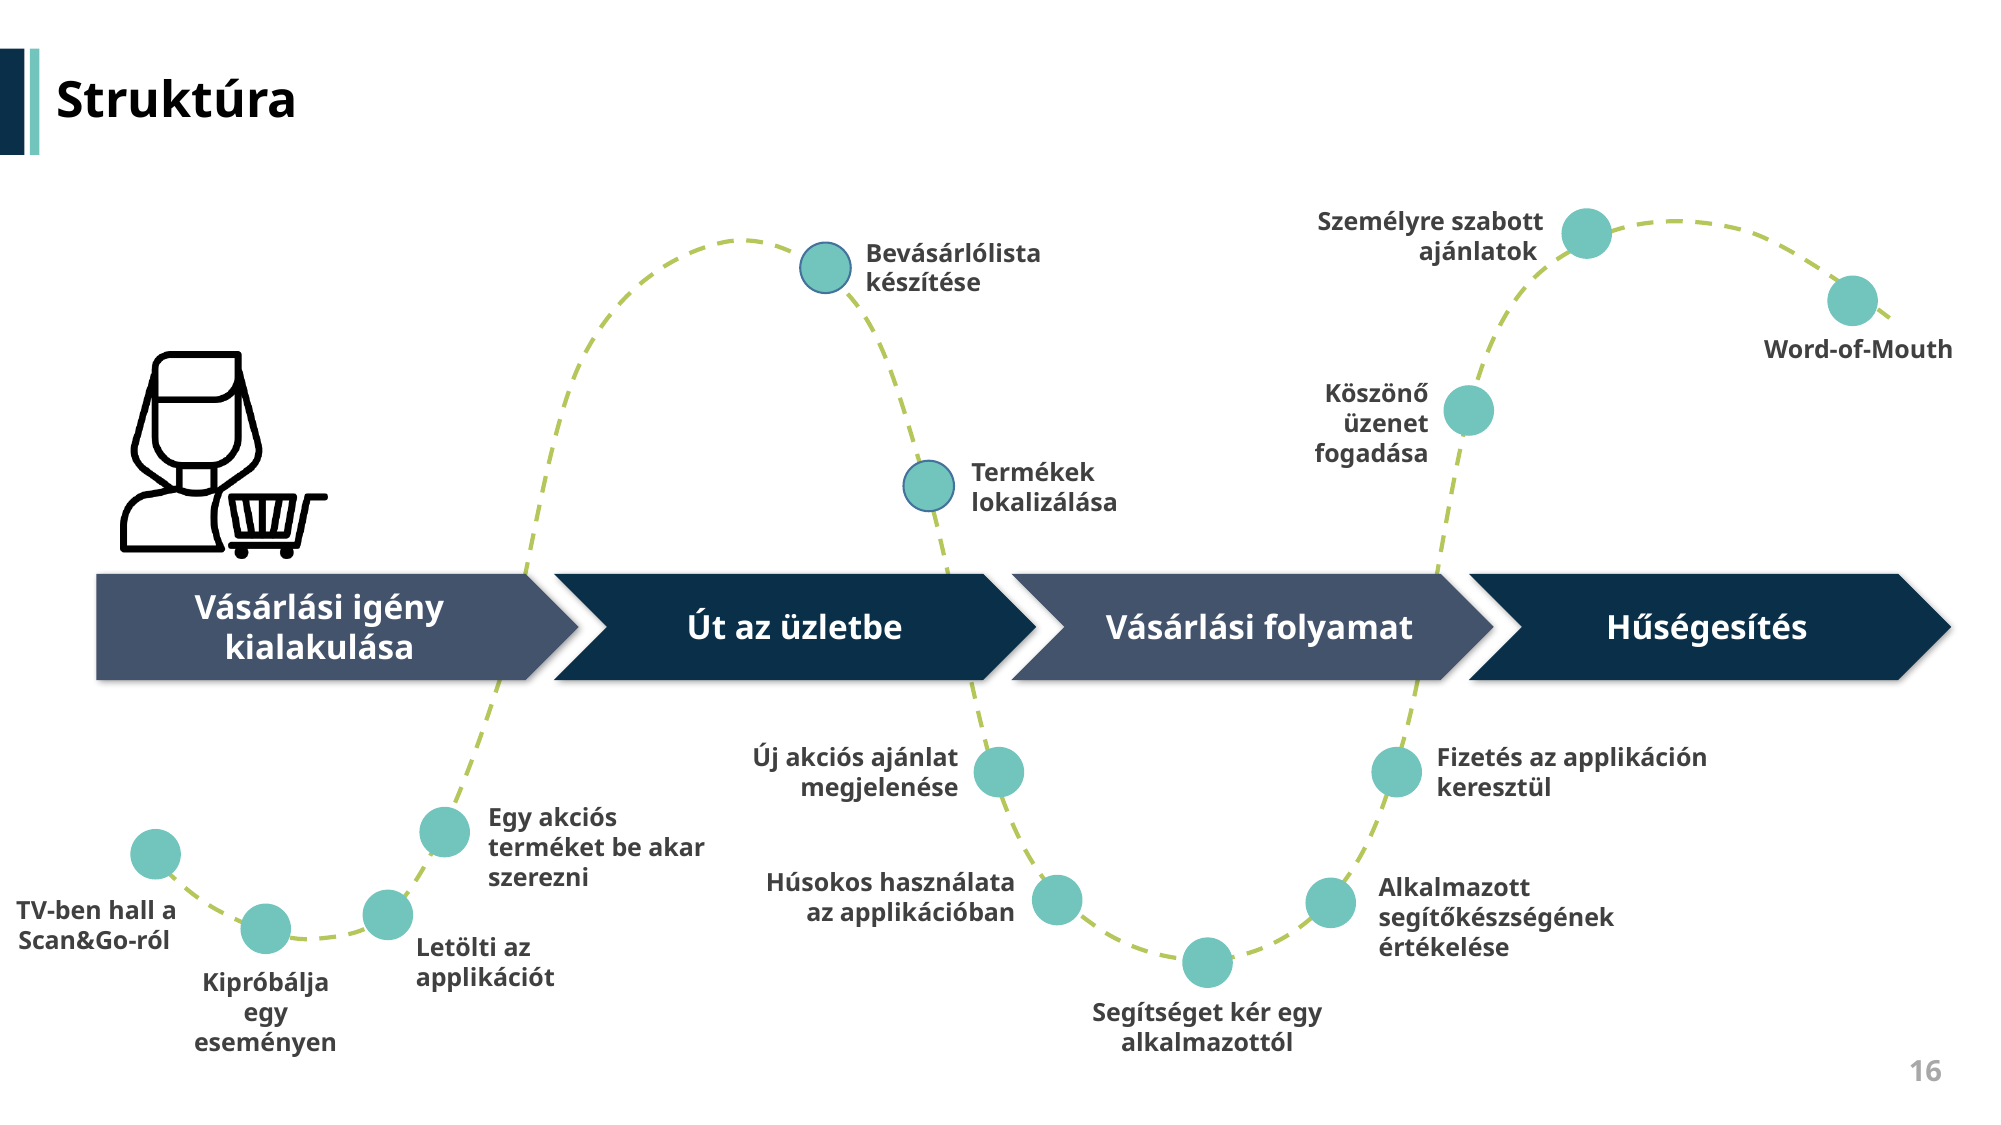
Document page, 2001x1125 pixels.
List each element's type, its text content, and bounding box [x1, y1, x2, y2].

text_box [971, 583, 1417, 937]
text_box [0, 828, 192, 963]
text_box [1479, 220, 1832, 438]
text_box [362, 889, 643, 1002]
text_box Út az üzletbe [623, 599, 967, 654]
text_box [1305, 864, 1756, 941]
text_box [1071, 937, 1344, 1065]
text_box Vásárlási igény kialakulása [109, 578, 530, 674]
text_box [178, 903, 354, 1066]
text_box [662, 734, 1025, 810]
text_box [95, 572, 581, 682]
text_box [1466, 572, 1953, 682]
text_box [1270, 198, 1612, 275]
text_box Vásárlási folyamat [1087, 599, 1432, 654]
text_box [719, 859, 1083, 935]
text_box [1057, 446, 1468, 571]
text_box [800, 229, 1063, 306]
text_box Hűségesítés [1535, 599, 1879, 654]
picture [120, 351, 328, 559]
title Struktúra [41, 48, 1958, 155]
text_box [1221, 370, 1495, 446]
text_box [551, 572, 1038, 682]
slide_number 16 [1507, 1042, 1958, 1103]
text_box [903, 449, 1169, 526]
text_box [1008, 572, 1496, 682]
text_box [1371, 734, 1733, 811]
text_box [1680, 275, 1969, 372]
text_box [192, 239, 949, 933]
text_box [419, 794, 748, 870]
